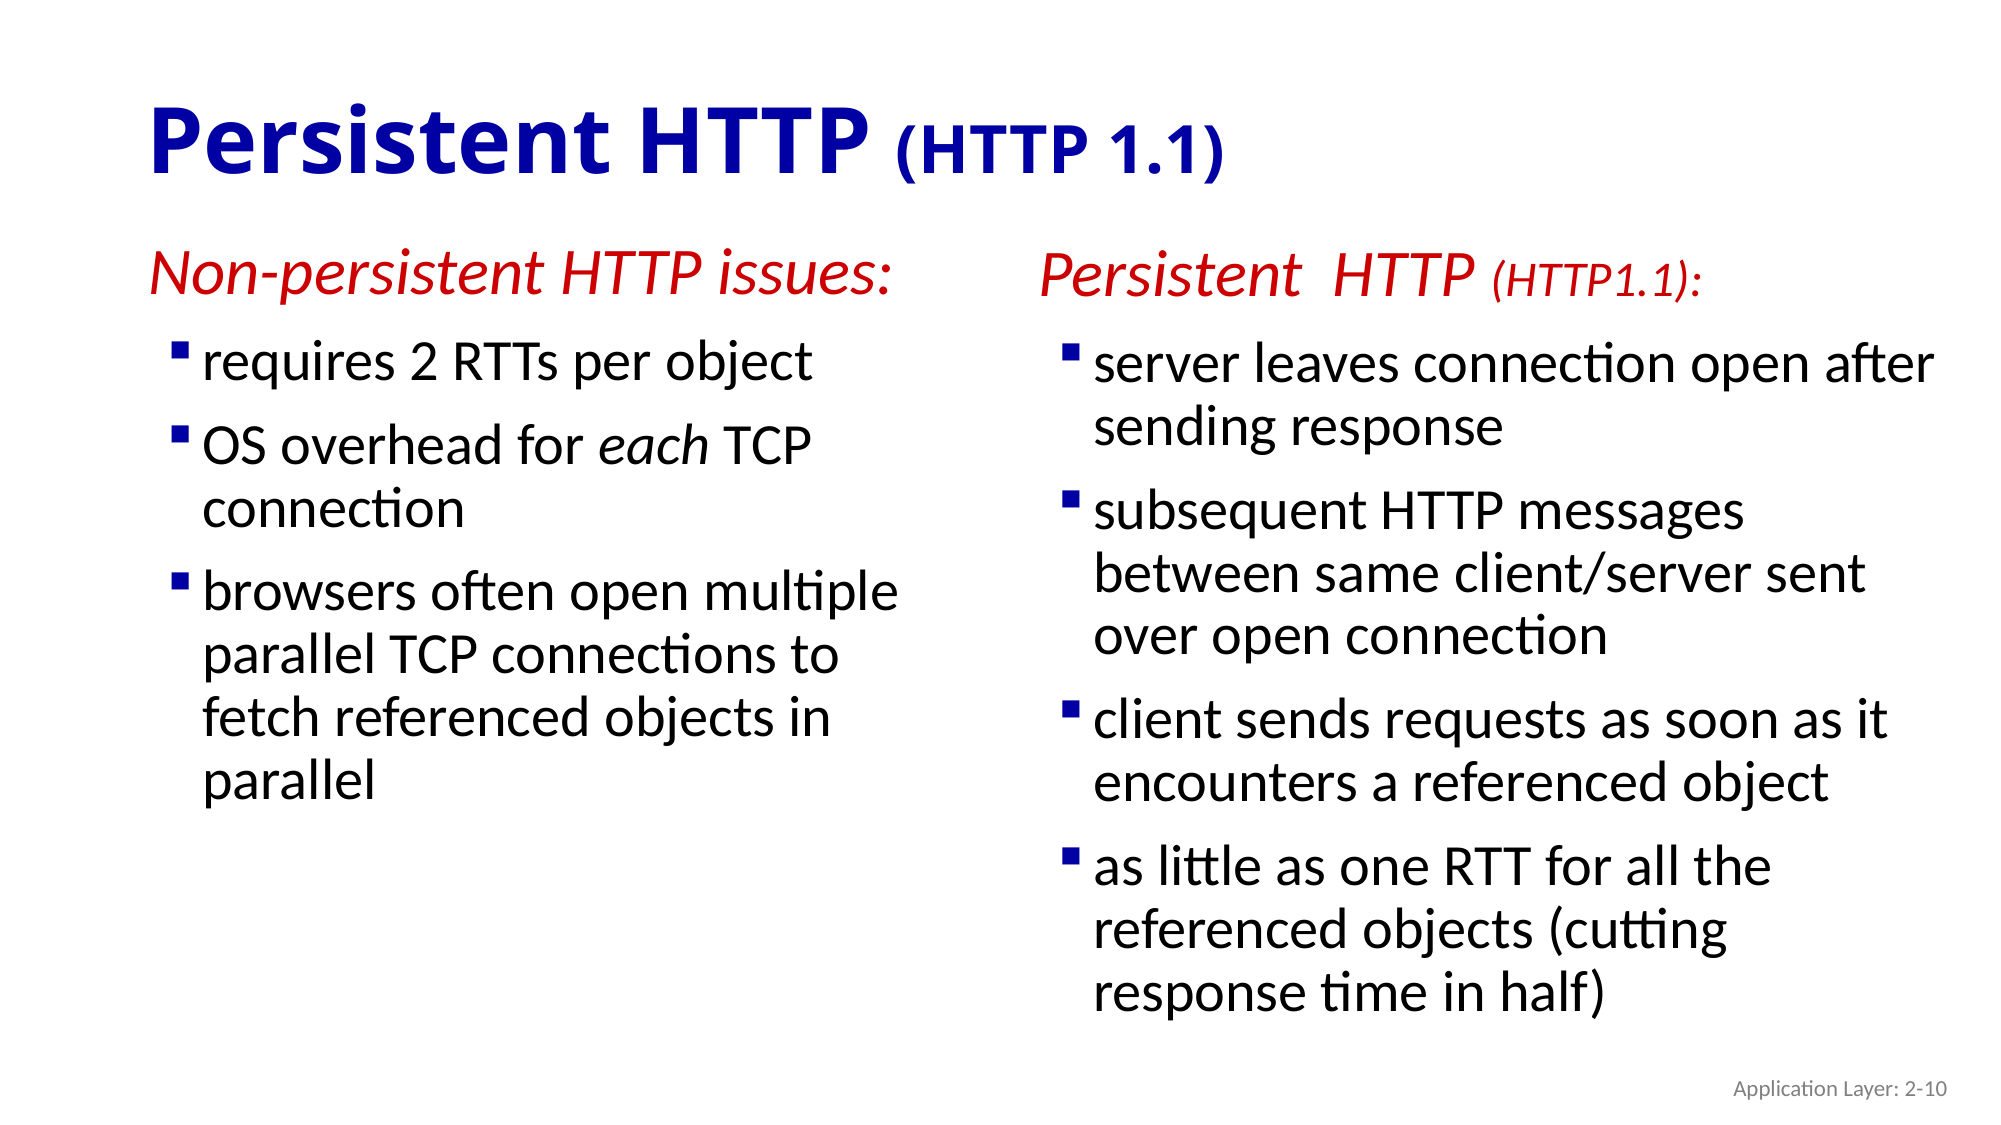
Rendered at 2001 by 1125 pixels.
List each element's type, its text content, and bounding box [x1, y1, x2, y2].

text_box Persistent HTTP (HTTP1.1): server leaves connection open after sending response subsequent HTTP messages between same client/server sent over open connection client sends requests as soon as it encounters a referenced object as little as one RTT for all the referenced objects (cutting response time in half) [1021, 231, 1963, 995]
slide_number Application Layer: 2-10 [1512, 1056, 1963, 1117]
title Persistent HTTP (HTTP 1.1) [131, 70, 1856, 218]
text_box Non-persistent HTTP issues: requires 2 RTTs per object OS overhead for each TCP connection browsers often open multiple parallel TCP connections to fetch referenced objects in parallel [131, 229, 979, 993]
